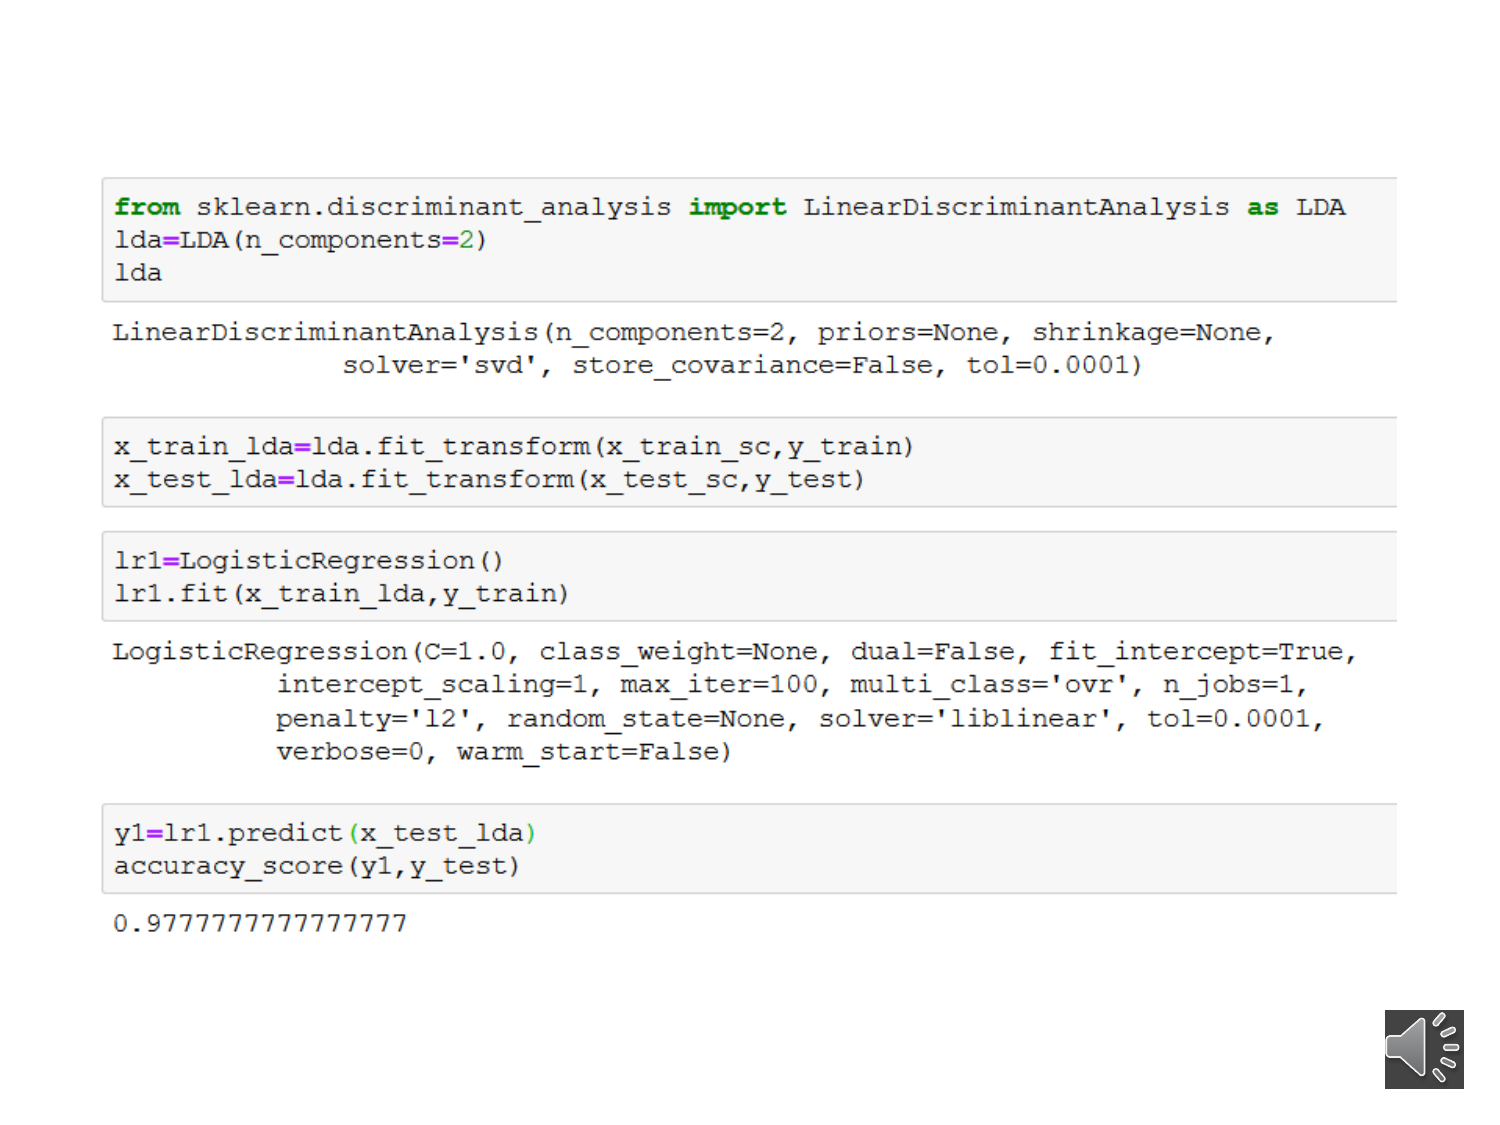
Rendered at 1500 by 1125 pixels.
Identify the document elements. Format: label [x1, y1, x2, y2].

picture [1384, 1009, 1465, 1090]
picture [91, 165, 1397, 960]
